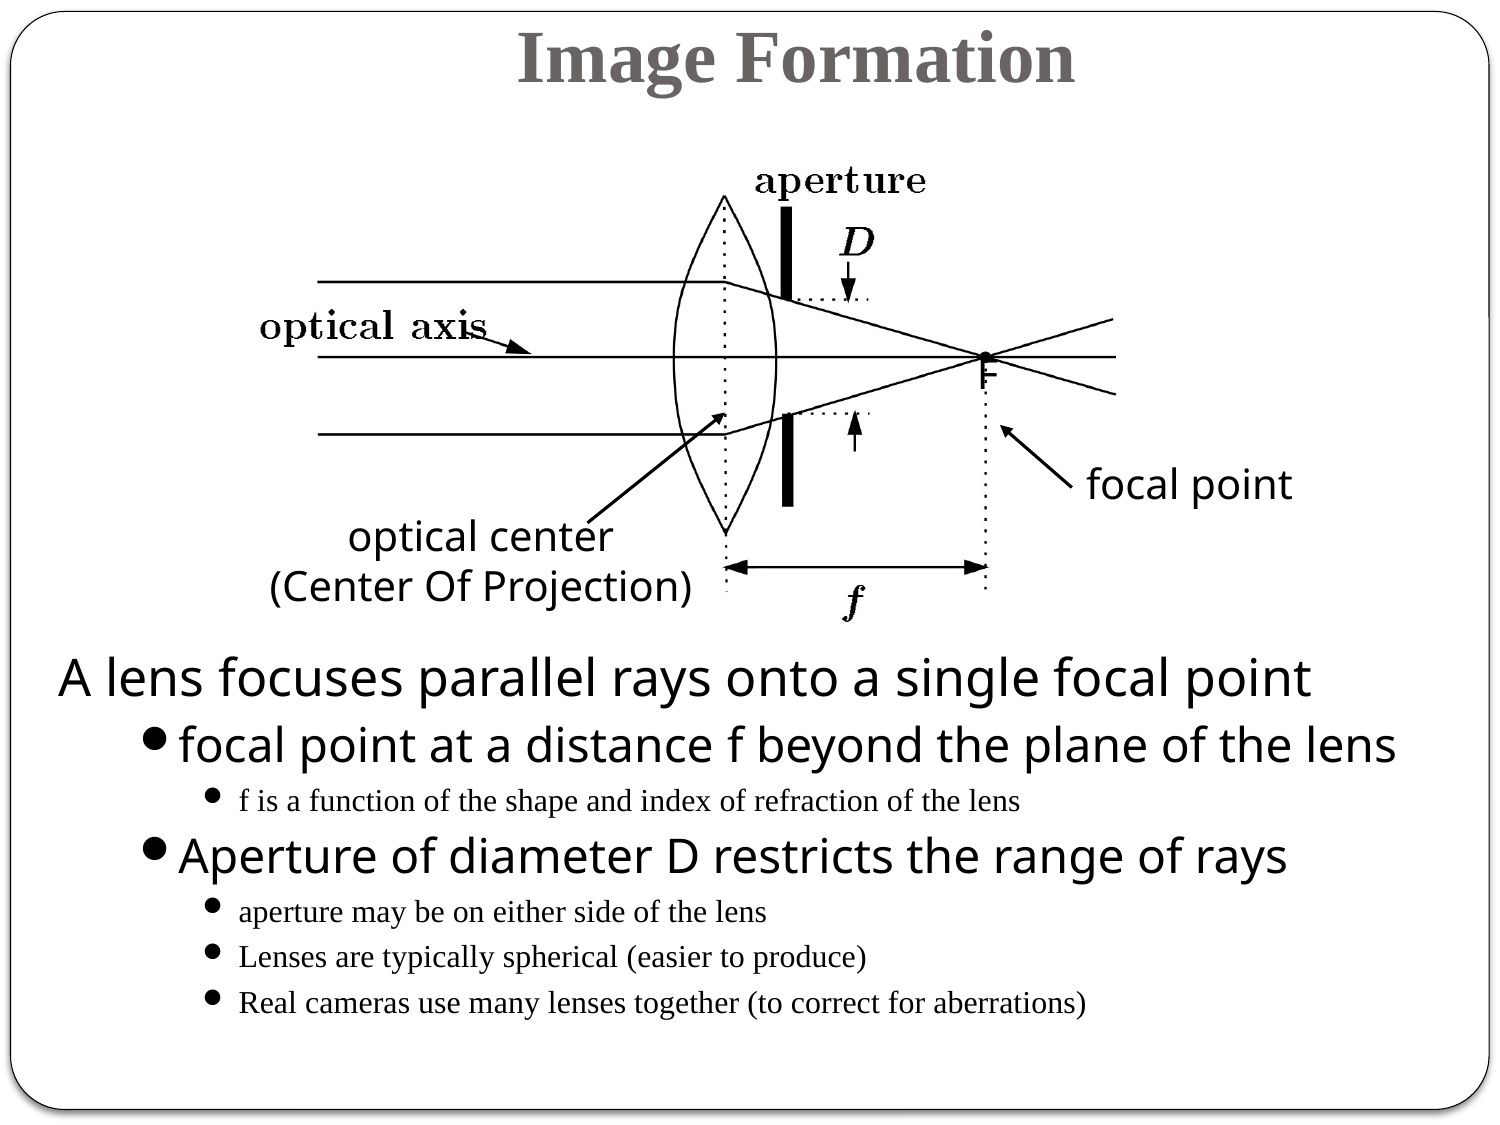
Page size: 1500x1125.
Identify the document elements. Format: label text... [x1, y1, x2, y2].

text_box Image Formation [149, 0, 1425, 113]
list A lens focuses parallel rays onto a single focal point focal point at a distance f beyond the plane of the lens f is a function of the shape and index of refraction of the lens Aperture of diameter D restricts the range of rays aperture may be on either side of the lens Lenses are typically spherical (easier to produce) Real cameras use many lenses together (to correct for aberrations) [37, 637, 1438, 1075]
picture [249, 149, 1135, 623]
text_box focal point [1140, 457, 1300, 508]
